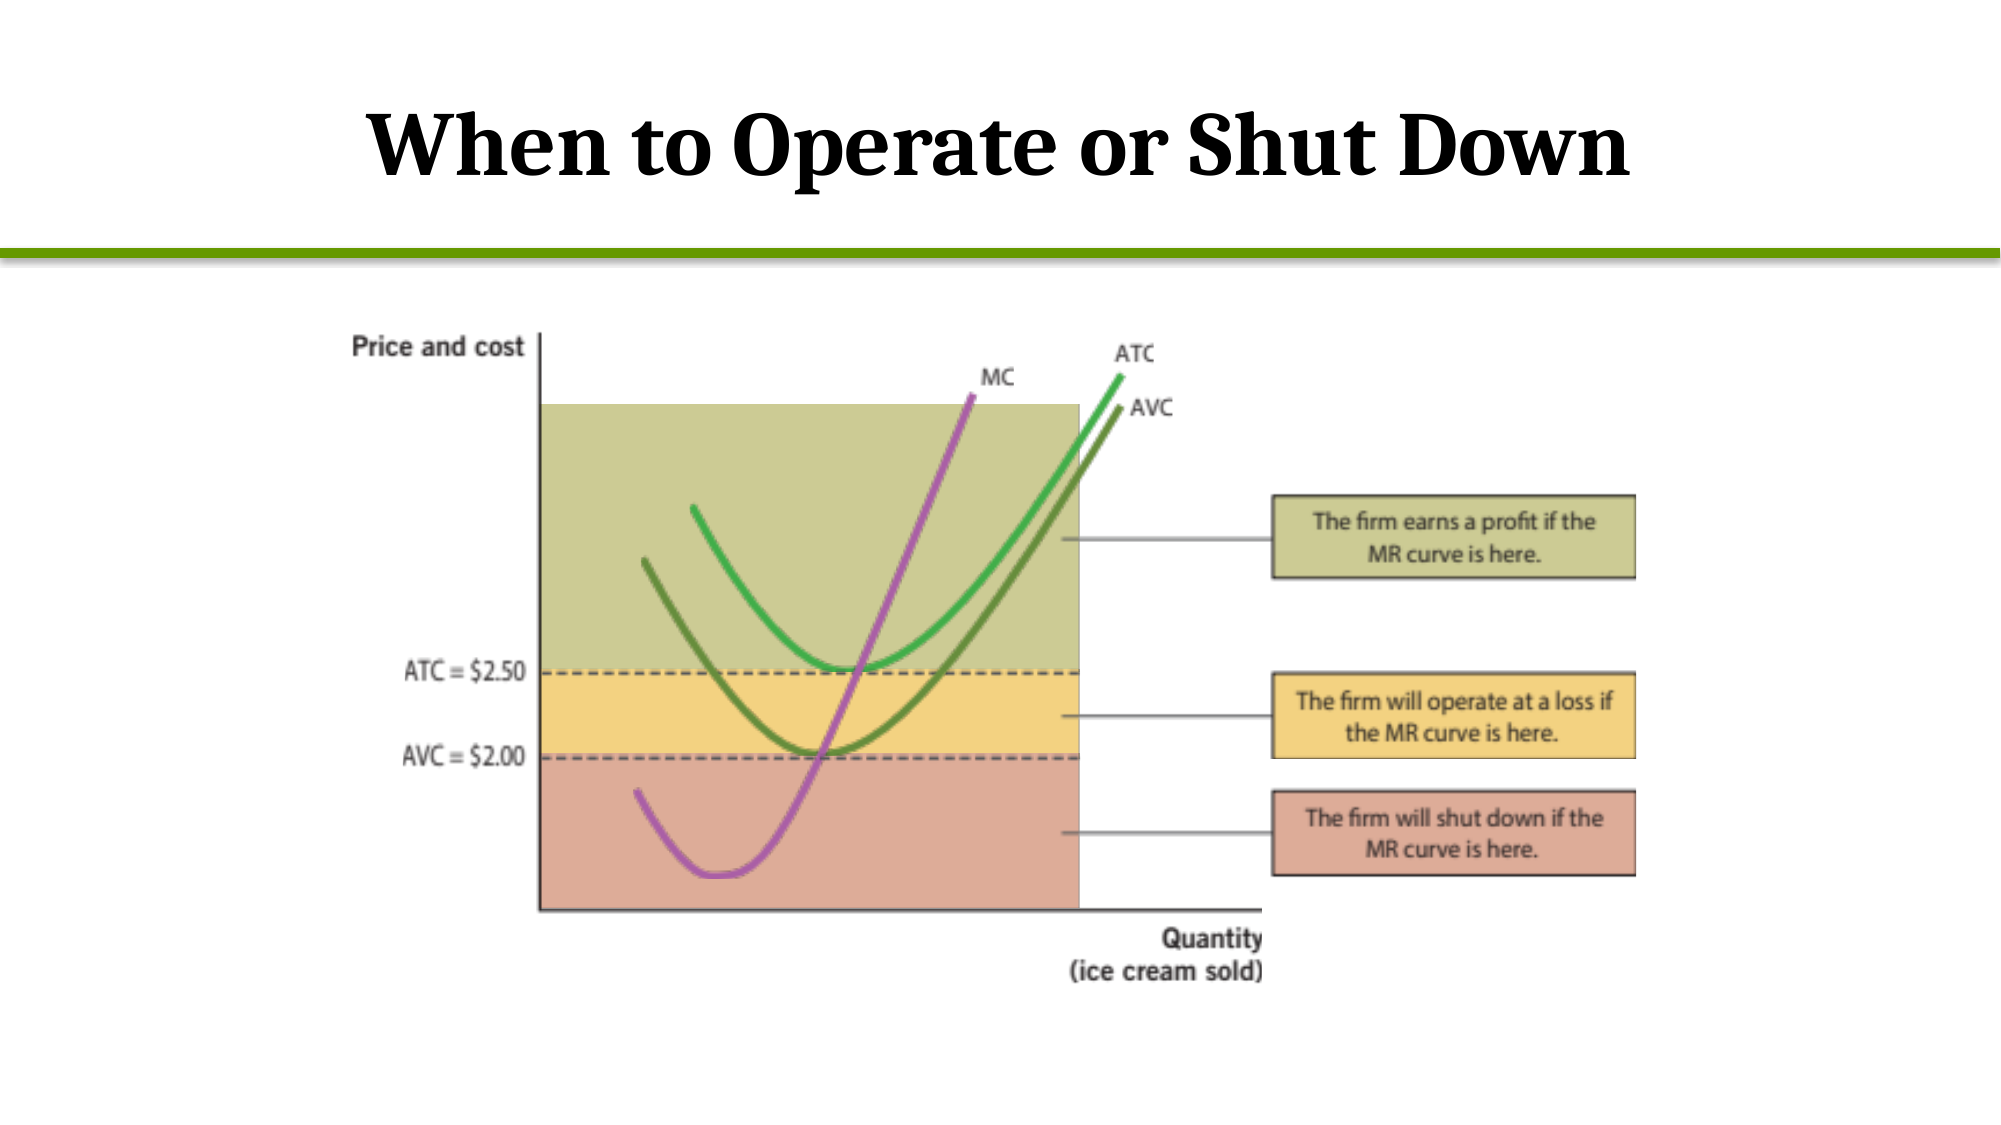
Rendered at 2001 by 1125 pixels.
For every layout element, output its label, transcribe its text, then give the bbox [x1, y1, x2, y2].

picture [352, 331, 1637, 984]
title When to Operate or Shut Down [99, 45, 1900, 233]
